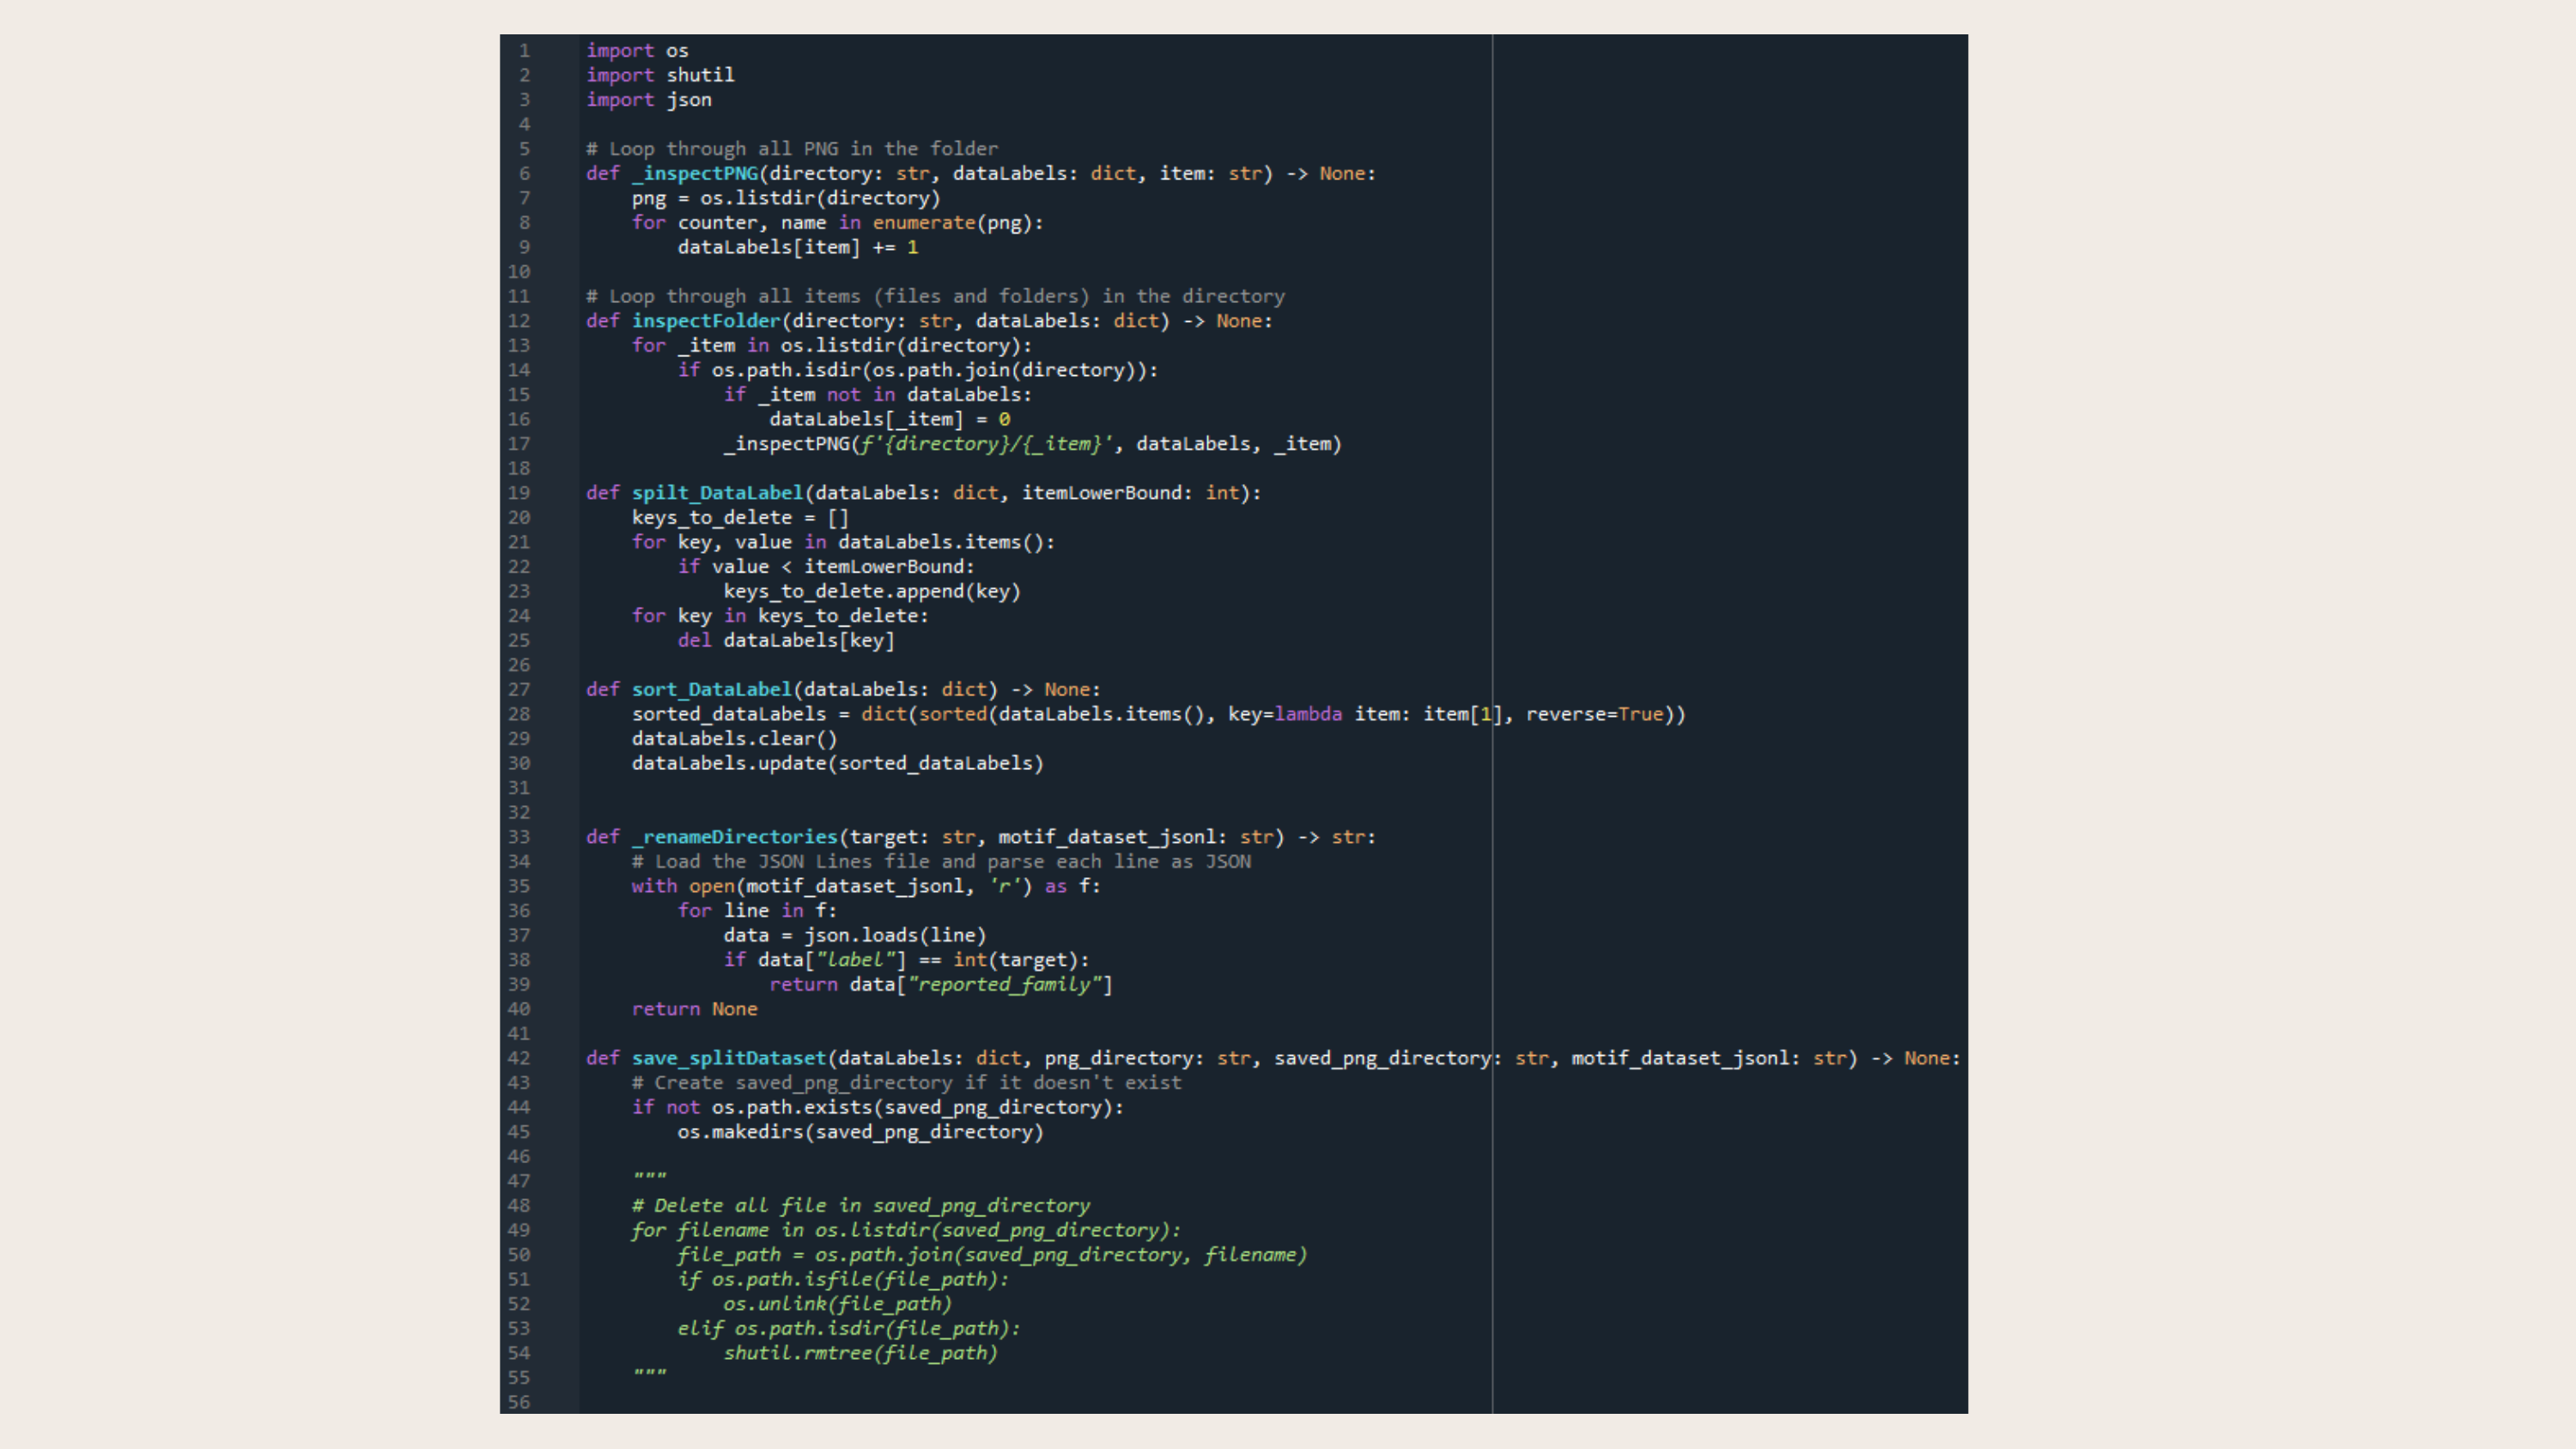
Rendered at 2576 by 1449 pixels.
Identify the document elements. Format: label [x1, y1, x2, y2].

text_box [500, 34, 1969, 1414]
